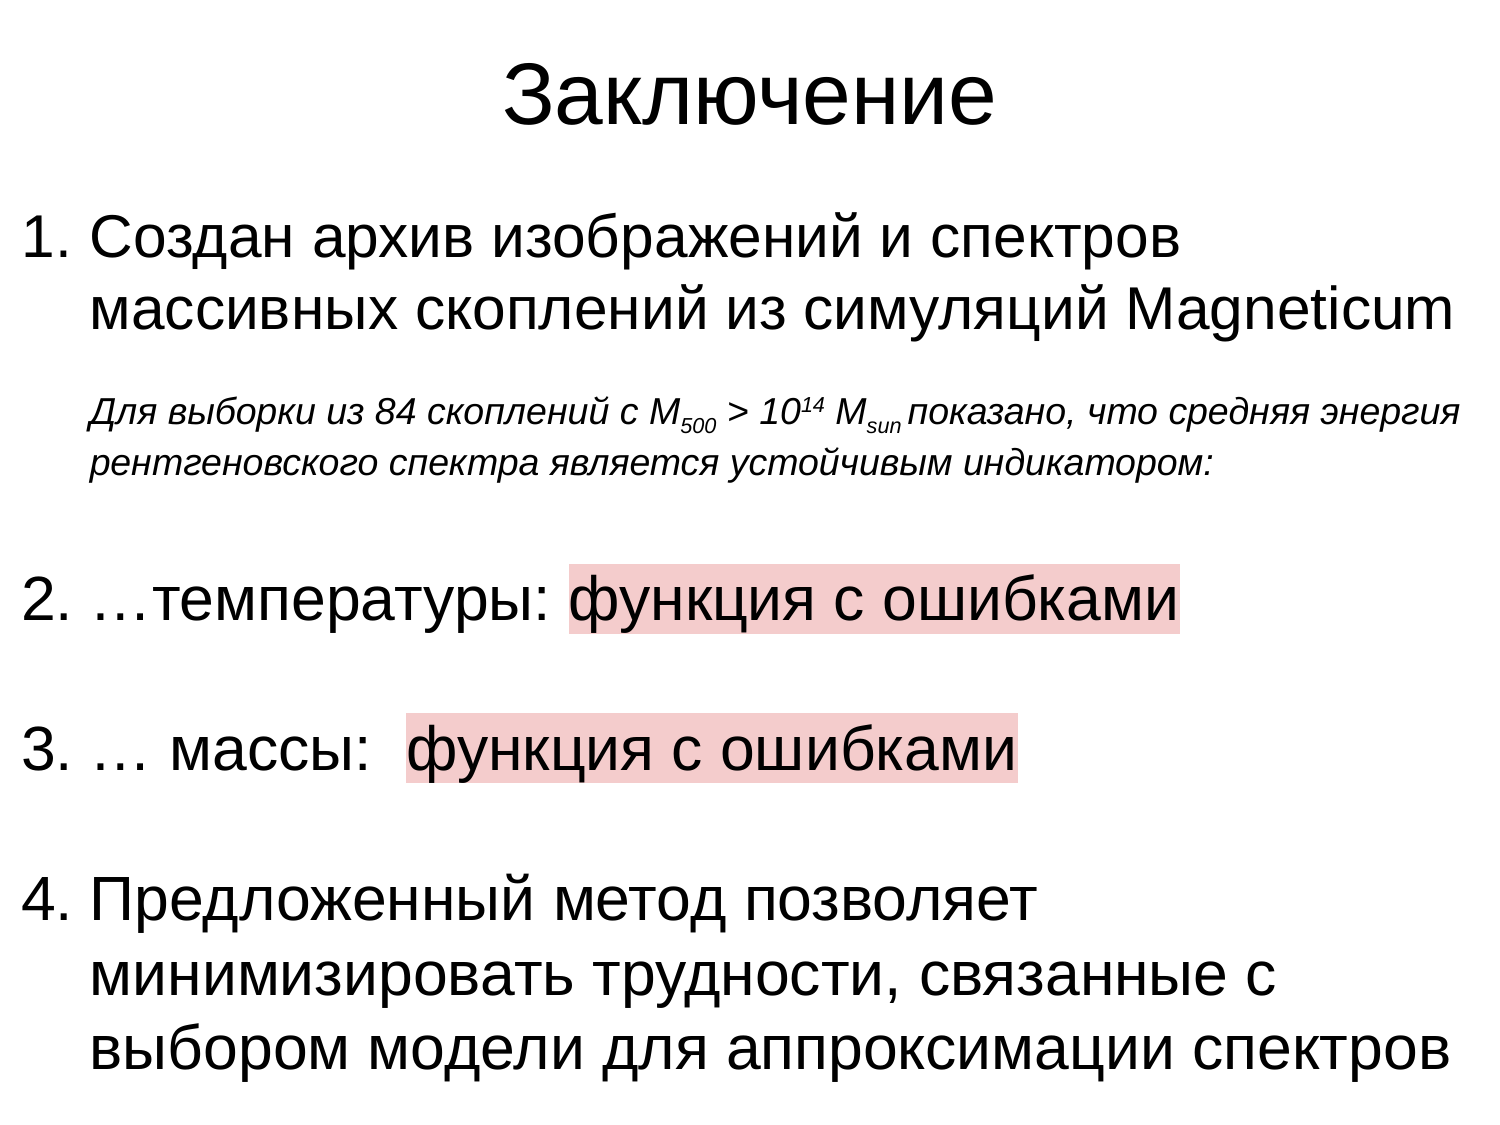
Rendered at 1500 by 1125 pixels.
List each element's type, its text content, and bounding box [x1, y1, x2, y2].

text_box Создан архив изображений и спектров массивных скоплений из симуляций Magneticum Для выборки из 84 скоплений с M500 > 1014 Msun показано, что средняя энергия рентгеновского спектра является устойчивым индикатором: …температуры: функция с ошибками … массы: функция с ошибками Предложенный метод позволяет минимизировать трудности, связанные с выбором модели для аппроксимации спектров [0, 189, 1500, 1056]
text_box Заключение [74, 0, 1425, 189]
